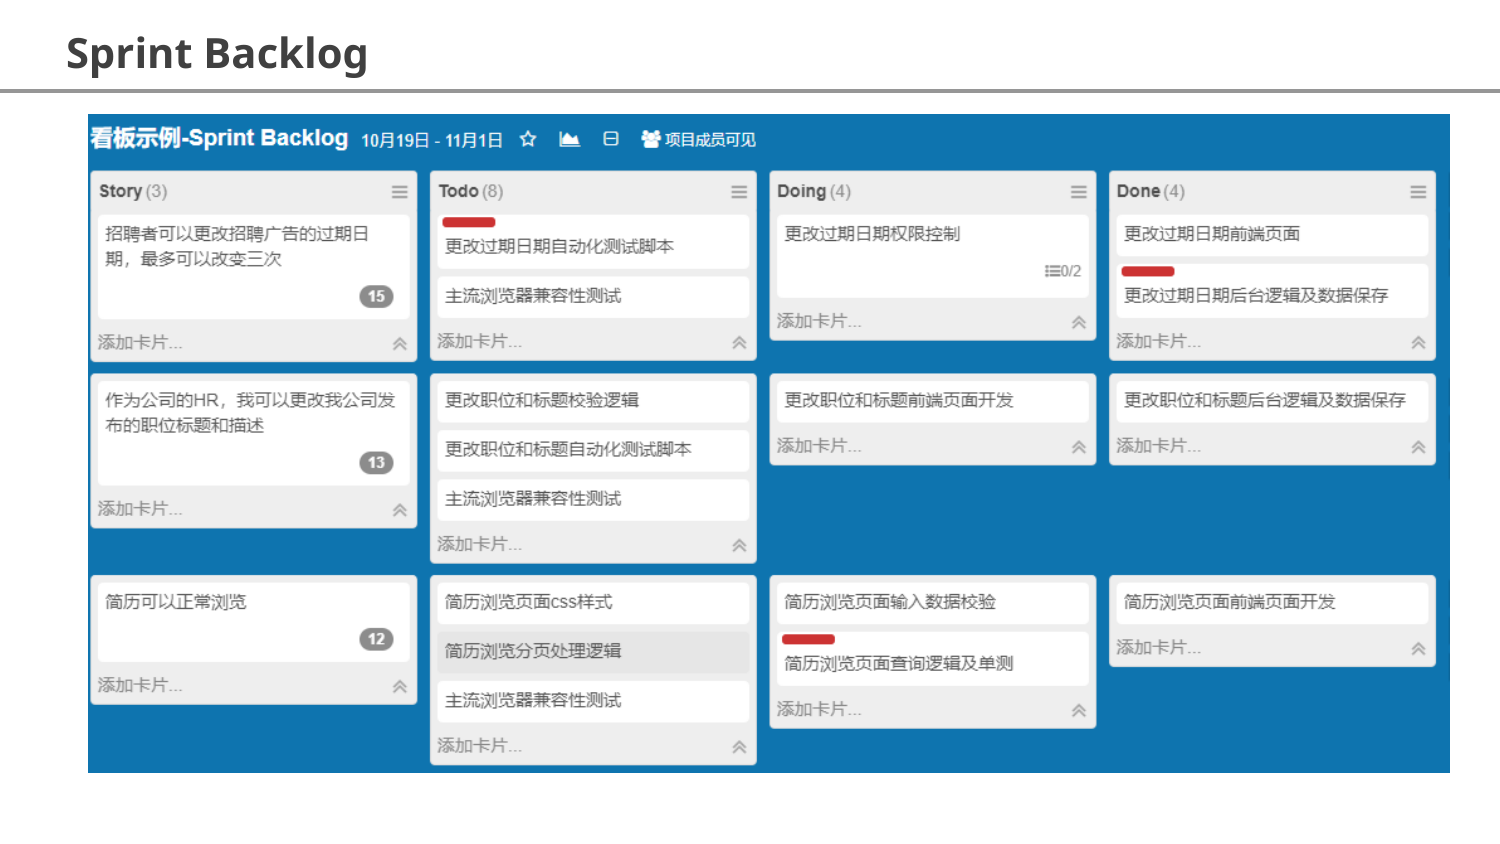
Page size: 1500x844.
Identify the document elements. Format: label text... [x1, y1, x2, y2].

picture [88, 114, 1451, 773]
text_box Sprint Backlog [51, 9, 632, 85]
